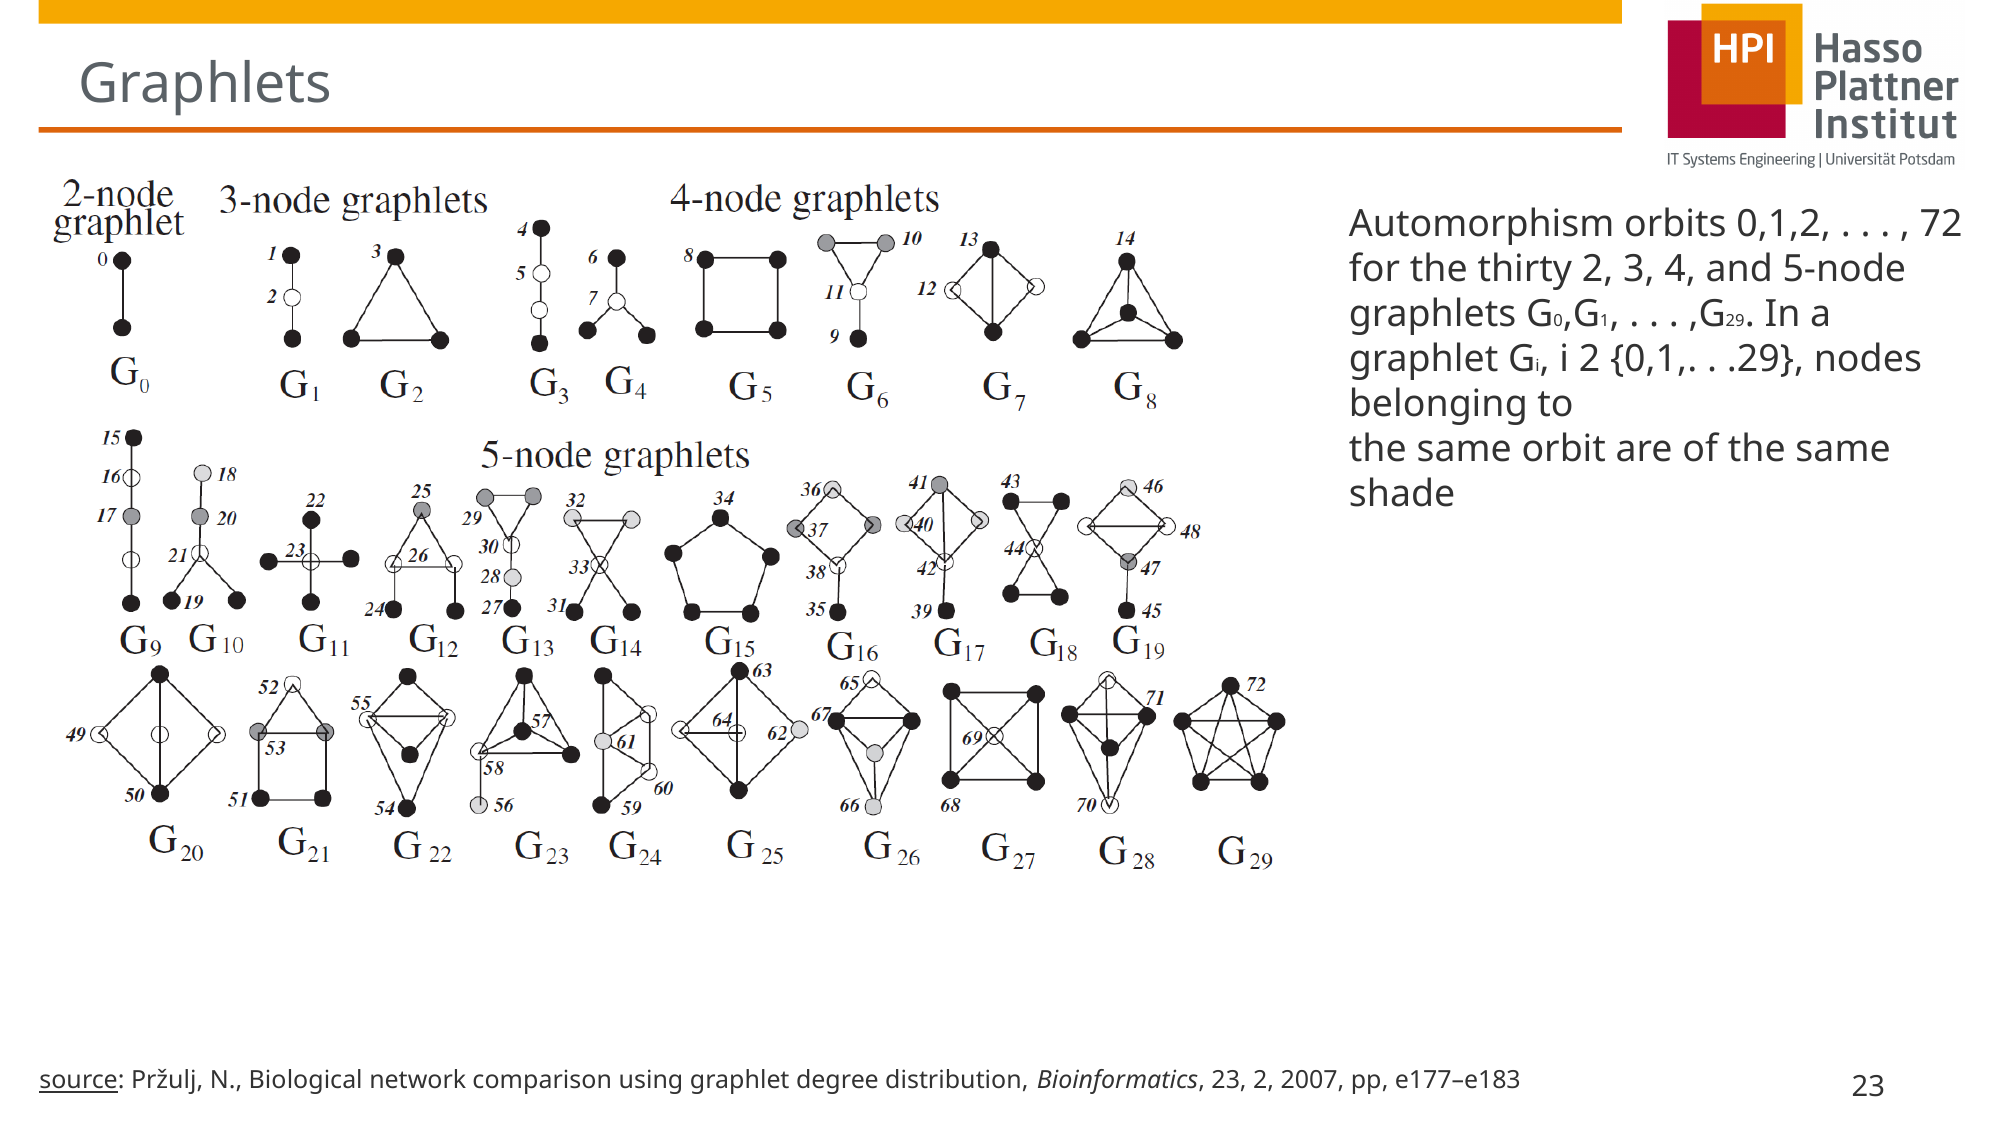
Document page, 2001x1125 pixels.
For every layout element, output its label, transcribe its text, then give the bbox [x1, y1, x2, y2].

title Graphlets [78, 23, 1583, 115]
text_box Automorphism orbits 0,1,2, . . . , 72 for the thirty 2, 3, 4, and 5-node graphlets G0,G1, . . . ,G29. In a graphlet Gi, i 2 {0,1,. . .29}, nodes belonging to the same orbit are of the same shade [1334, 191, 1980, 522]
picture [39, 154, 1309, 887]
picture [1664, 0, 1965, 170]
slide_number 23 [1834, 1064, 1961, 1107]
text_box source: Pržulj, N., Biological network comparison using graphlet degree distribution, Bioinformatics, 23, 2, 2007, pp, e177–e183 [39, 1064, 1818, 1107]
